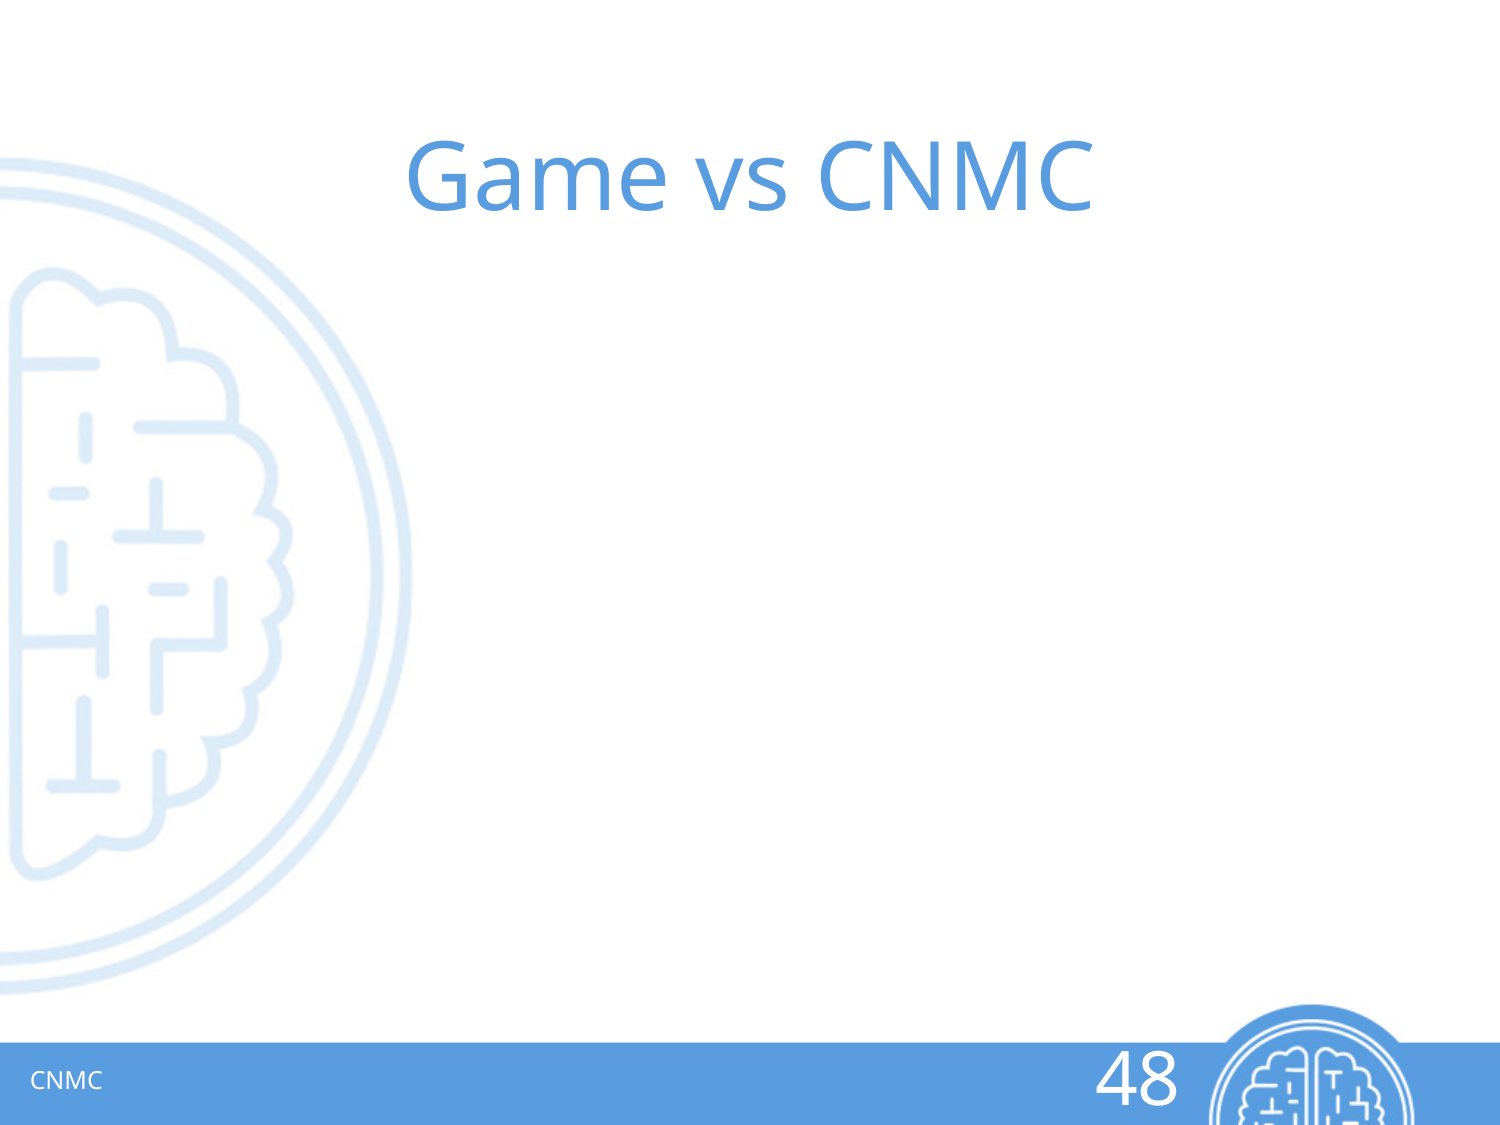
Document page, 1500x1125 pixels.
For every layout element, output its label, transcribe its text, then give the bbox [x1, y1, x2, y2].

slide_number 48 [1033, 1051, 1196, 1112]
picture [0, 0, 1500, 1125]
footer CNMC [14, 1051, 809, 1112]
title Game vs CNMC [90, 17, 1410, 237]
